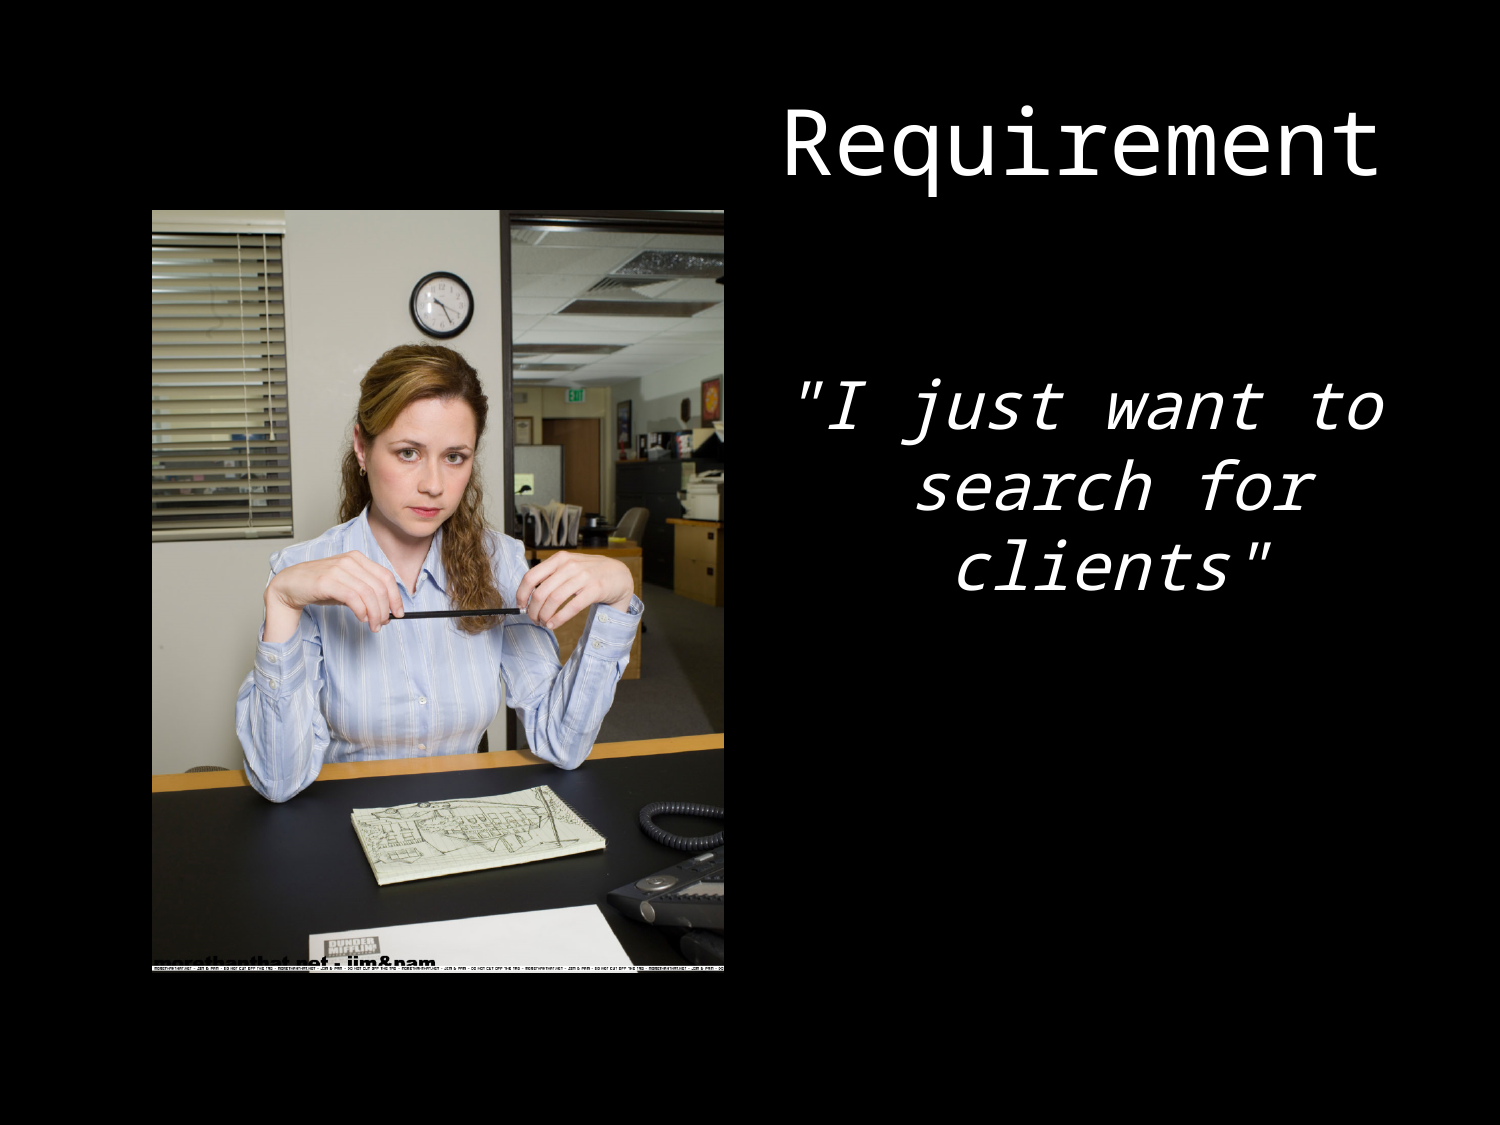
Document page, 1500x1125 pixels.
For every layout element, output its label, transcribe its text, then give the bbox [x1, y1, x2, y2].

picture [152, 210, 724, 973]
title Requirement [738, 45, 1425, 233]
list "I just want to search for clients" [738, 262, 1425, 1005]
